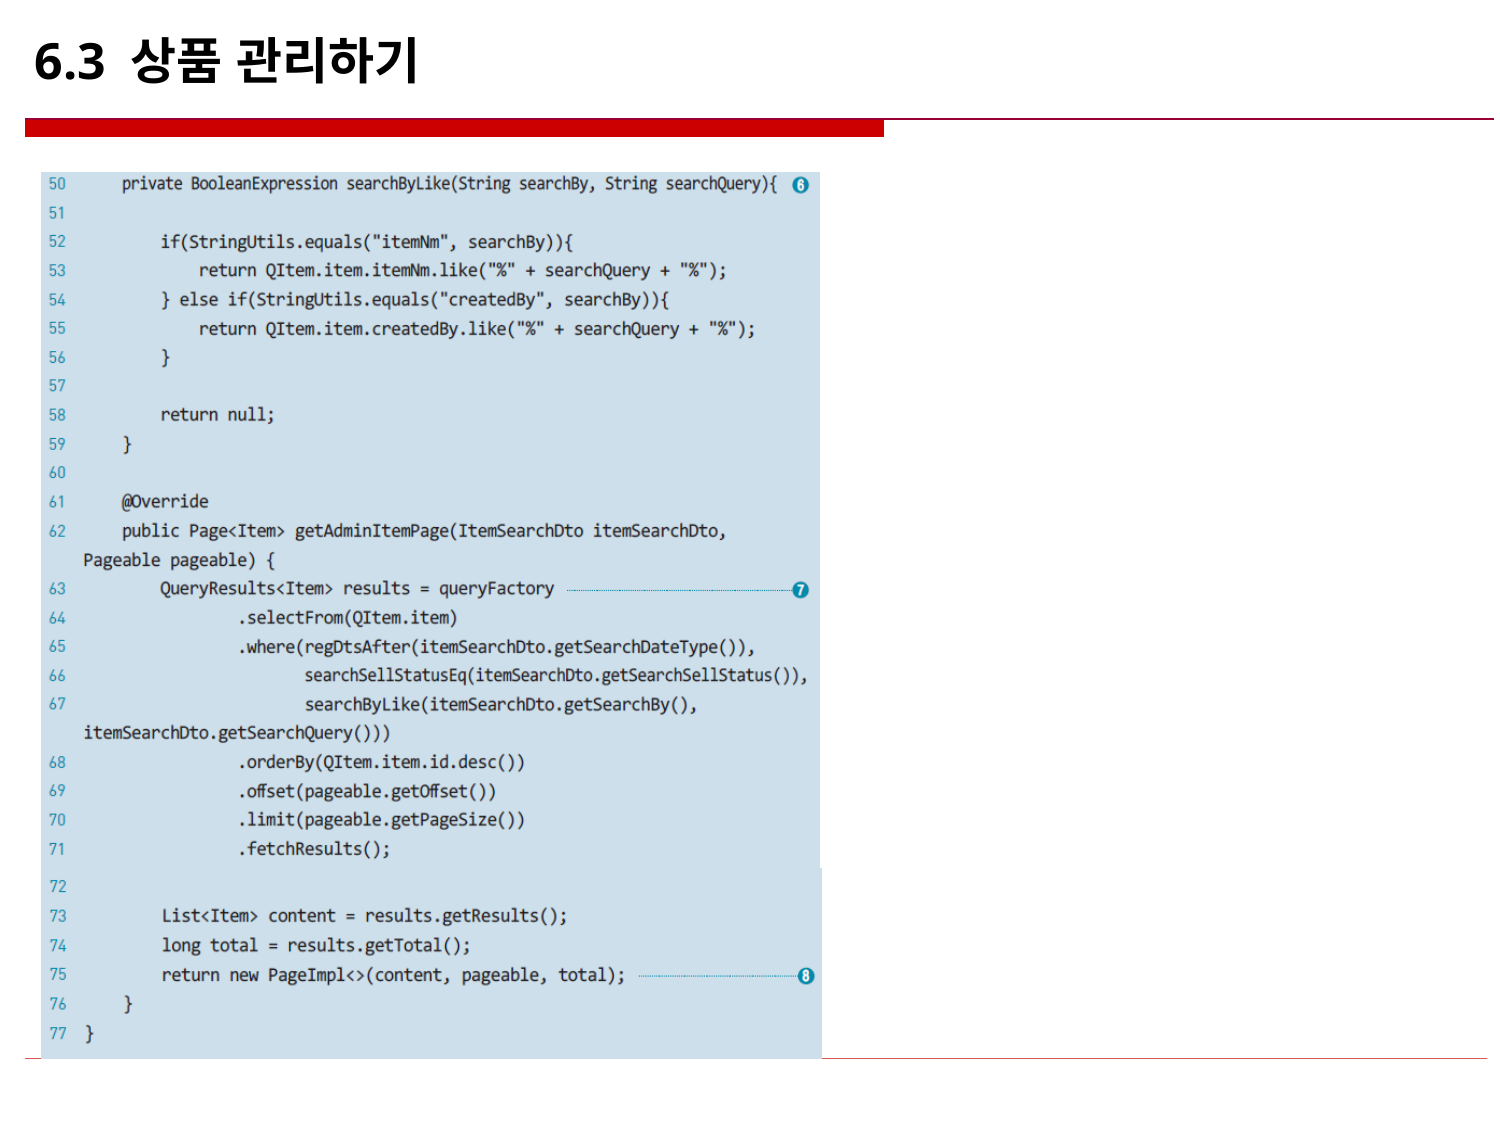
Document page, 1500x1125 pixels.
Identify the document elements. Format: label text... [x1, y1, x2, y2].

title 6.3 상품 관리하기 [19, 23, 1370, 96]
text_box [40, 172, 822, 1059]
